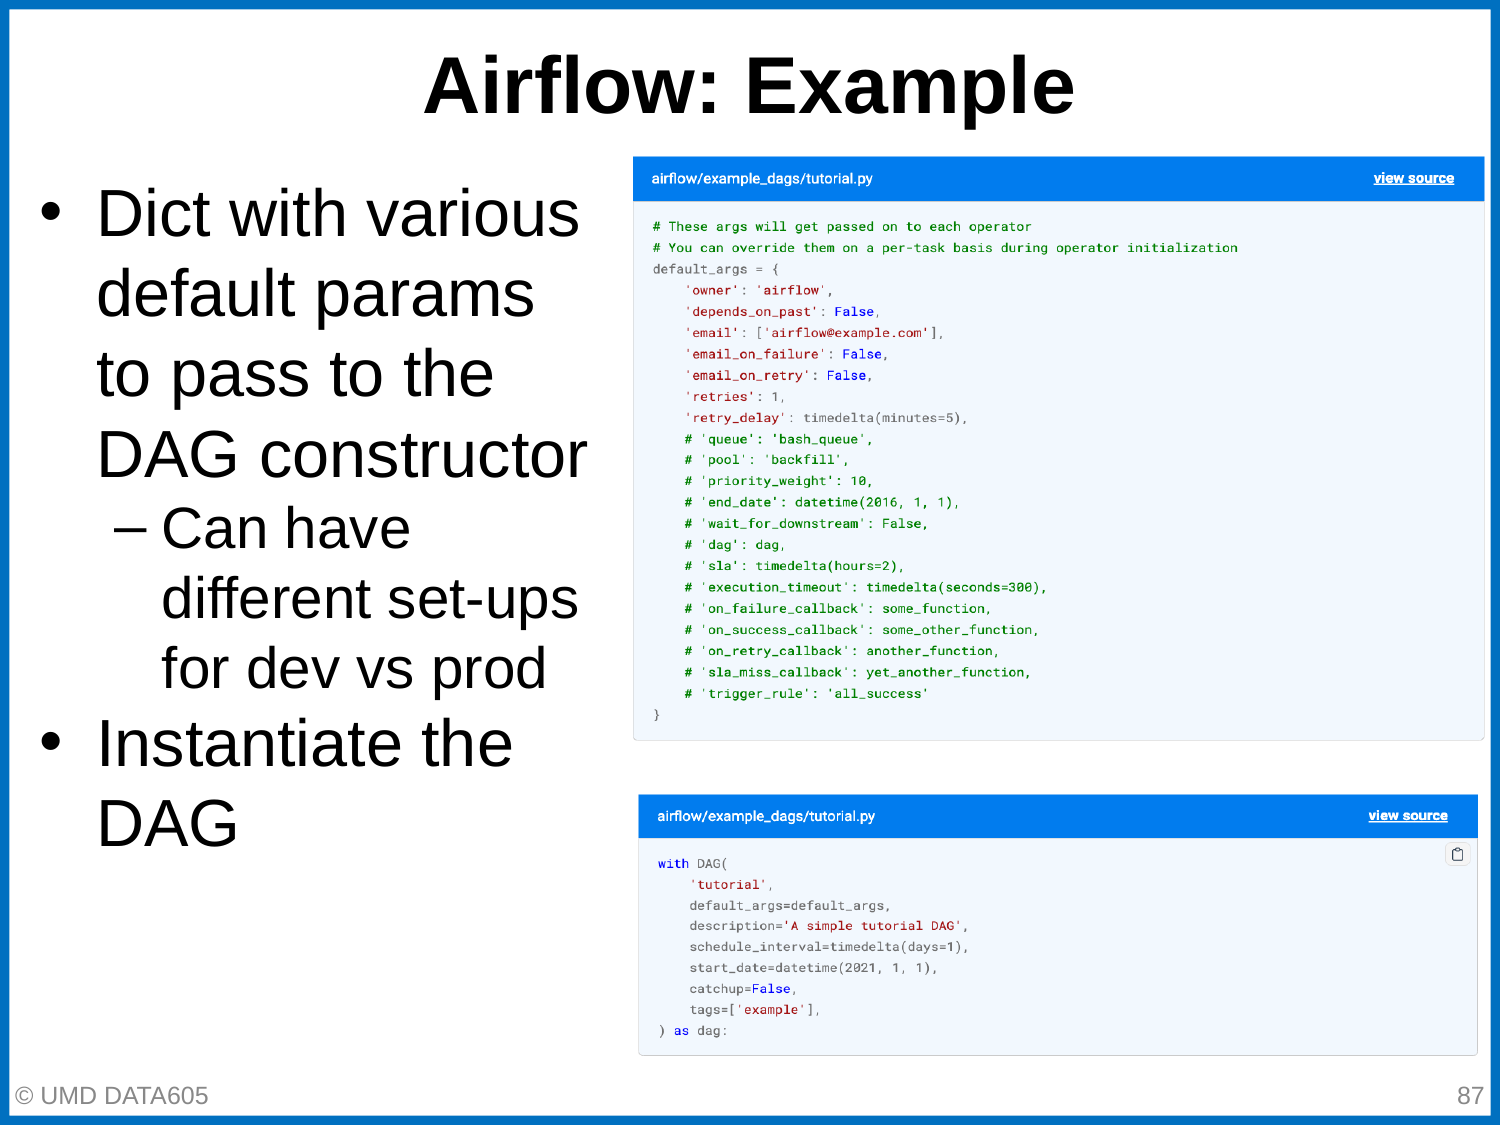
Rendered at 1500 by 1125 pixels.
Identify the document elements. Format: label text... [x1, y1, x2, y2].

picture [627, 785, 1488, 1066]
slide_number ‹#› [1149, 1065, 1500, 1125]
title Airflow: Example [24, 24, 1475, 138]
picture [627, 149, 1488, 745]
footer © UMD DATA605 [0, 1065, 550, 1125]
list Dict with various default params to pass to the DAG constructor Can have different set-ups for dev vs prod Instantiate the DAG [24, 162, 616, 1025]
